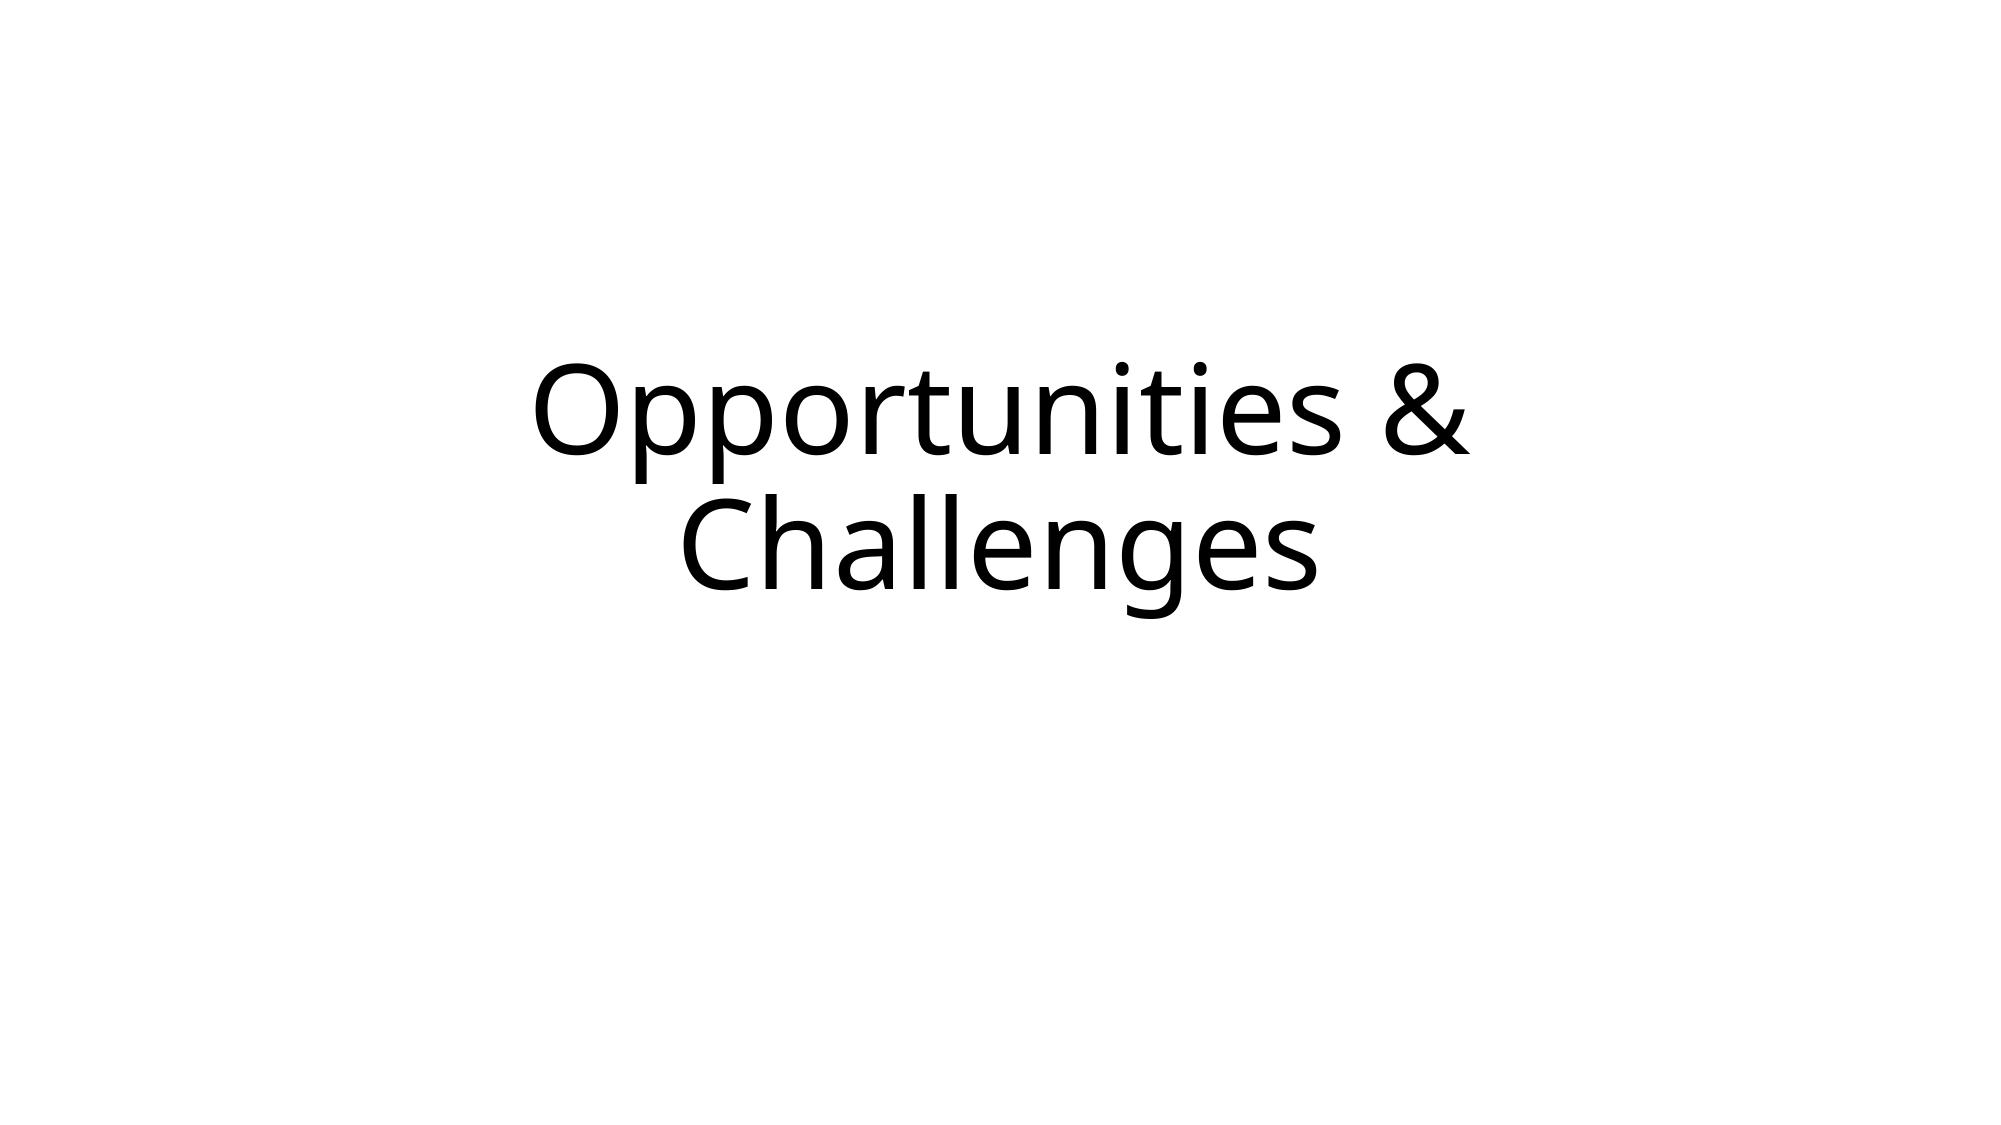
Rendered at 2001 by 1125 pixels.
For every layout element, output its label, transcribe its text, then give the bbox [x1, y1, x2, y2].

title Opportunities & Challenges [249, 232, 1750, 624]
